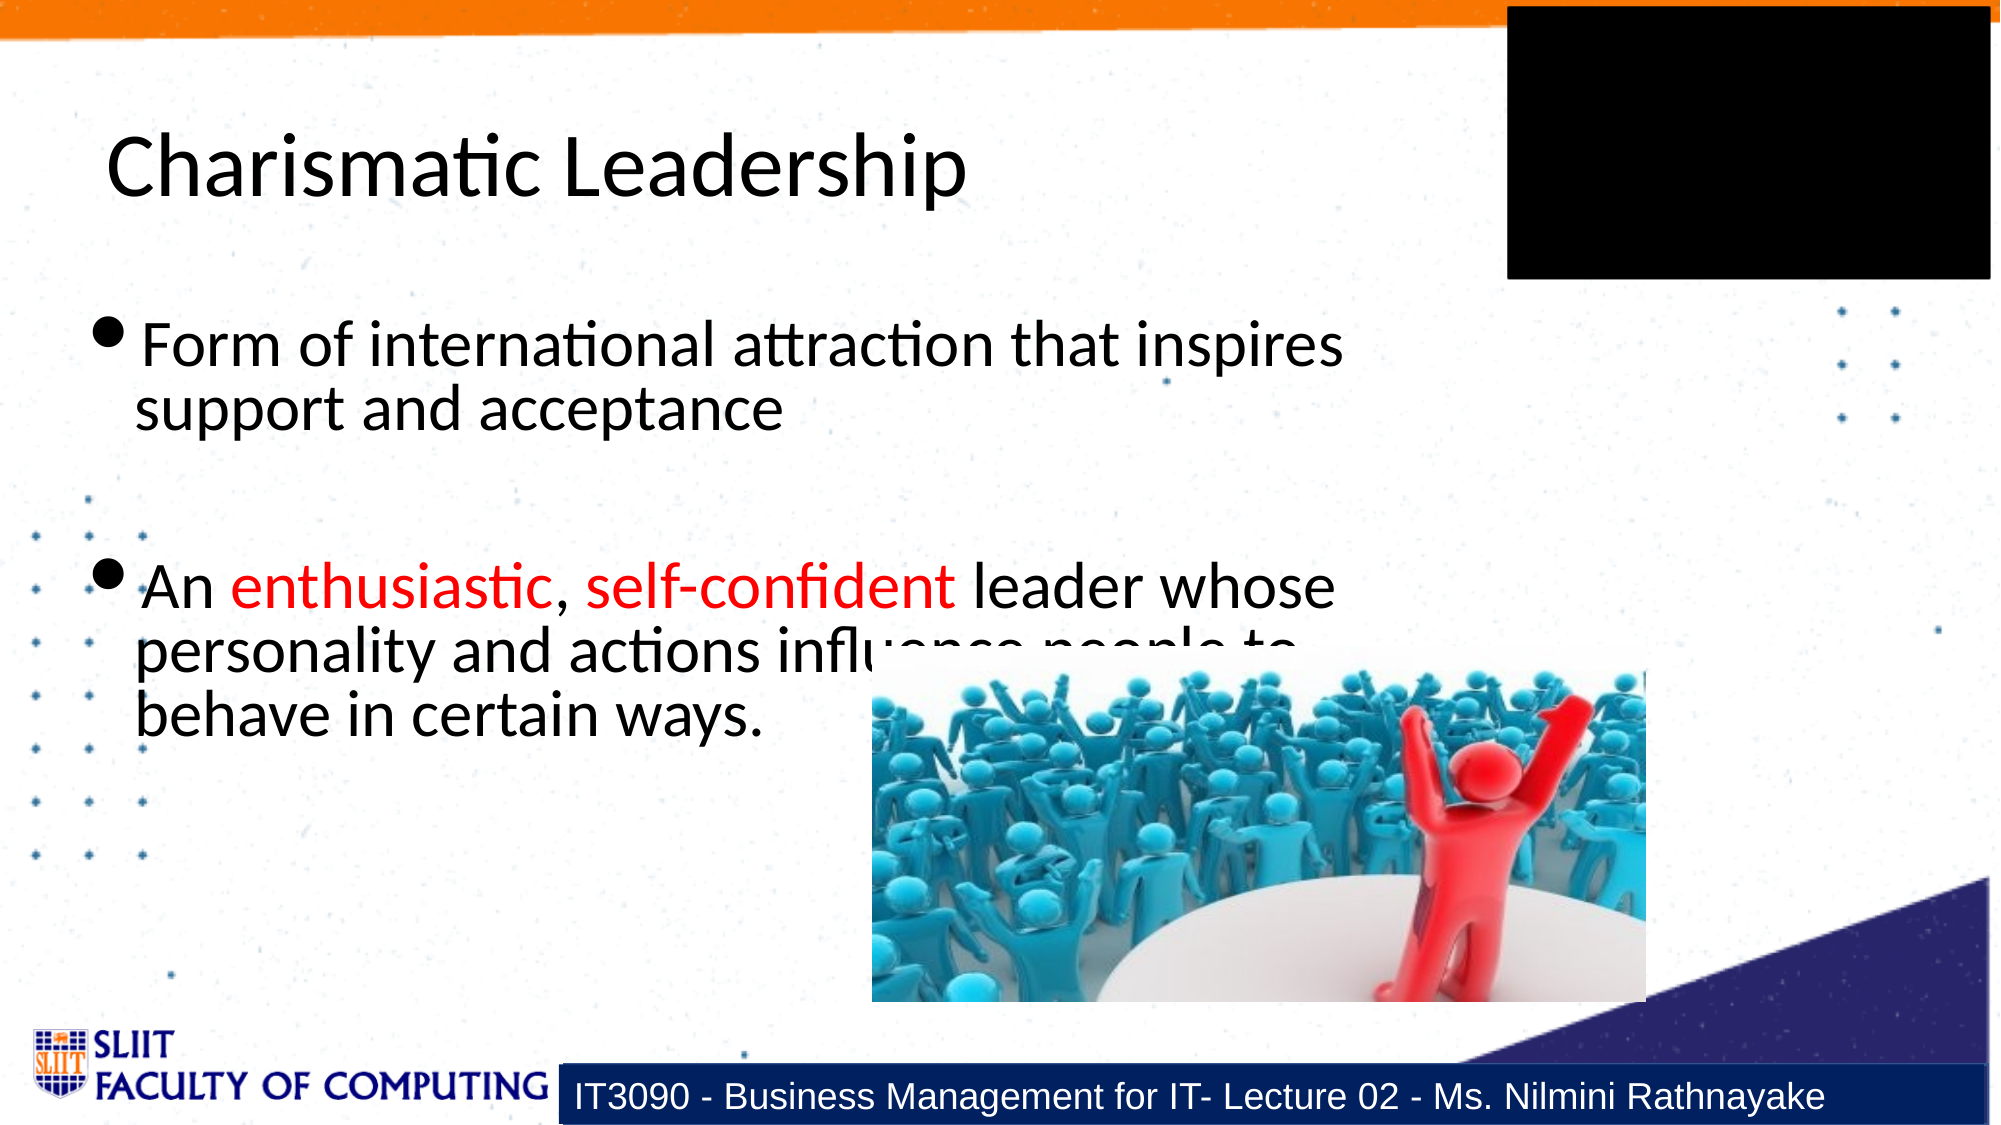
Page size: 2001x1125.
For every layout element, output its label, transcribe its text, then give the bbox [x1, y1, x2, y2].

text_box IT3090 - Business Management for IT- Lecture 02 - Ms. Nilmini Rathnayake [558, 1064, 1984, 1124]
list Form of international attraction that inspires support and acceptance An enthusiastic, self-confident leader whose personality and actions influence people to behave in certain ways. [59, 307, 1523, 939]
text_box Charismatic Leadership [91, 96, 1491, 222]
picture [0, 0, 2000, 1125]
